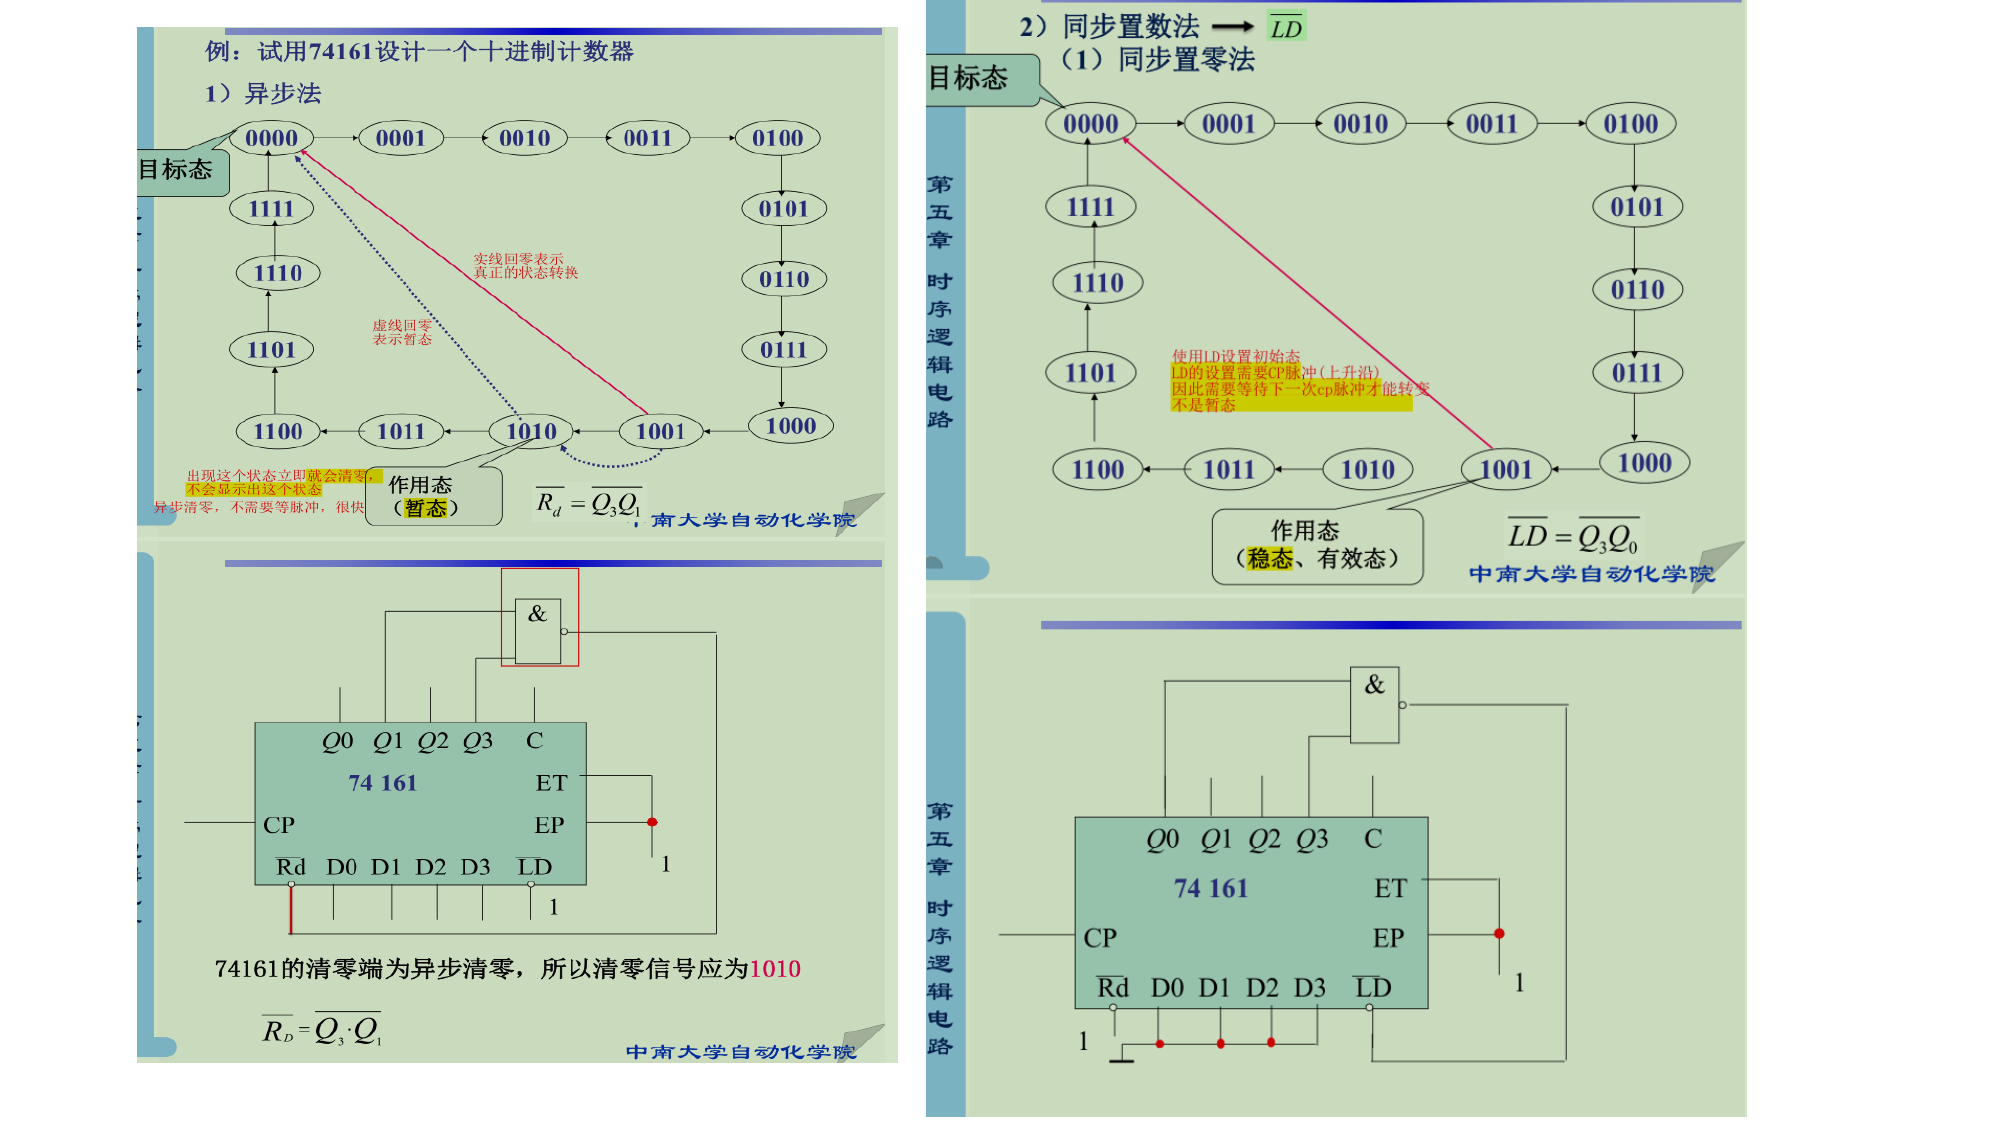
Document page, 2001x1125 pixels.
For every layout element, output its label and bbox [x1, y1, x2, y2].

picture [137, 27, 898, 1063]
picture [926, 0, 1747, 1117]
